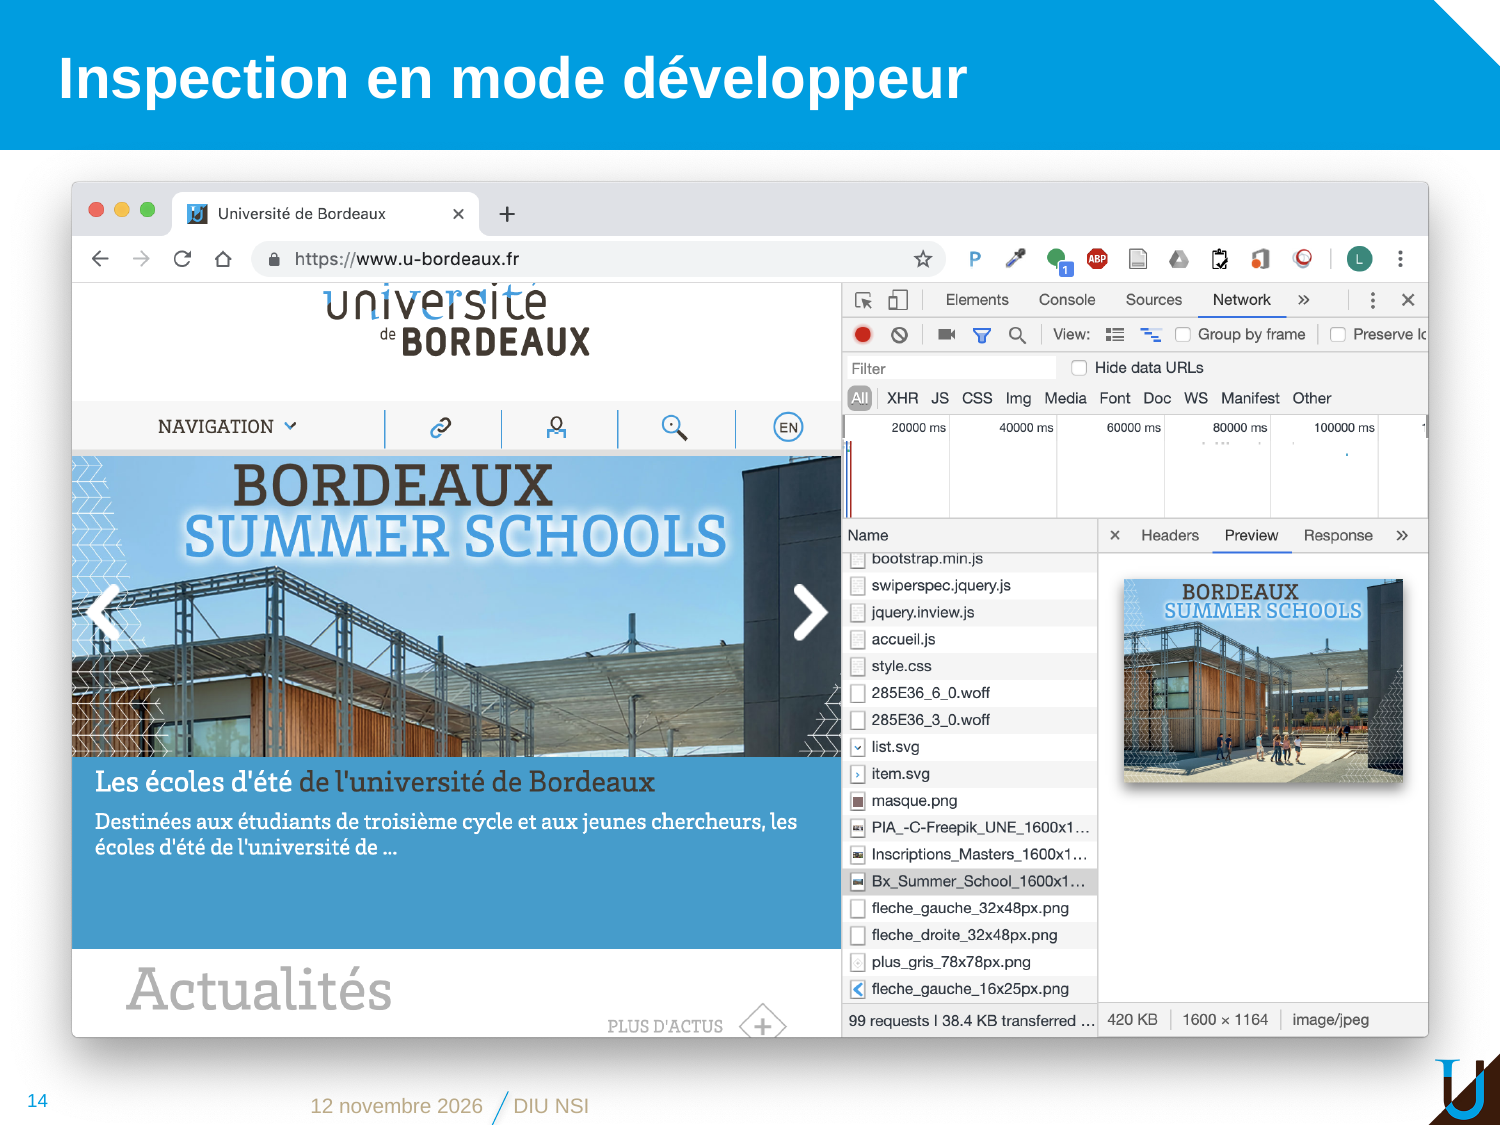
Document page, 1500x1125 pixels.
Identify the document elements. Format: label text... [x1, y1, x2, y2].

picture [0, 151, 1500, 1125]
title Inspection en mode développeur [0, 0, 1425, 133]
